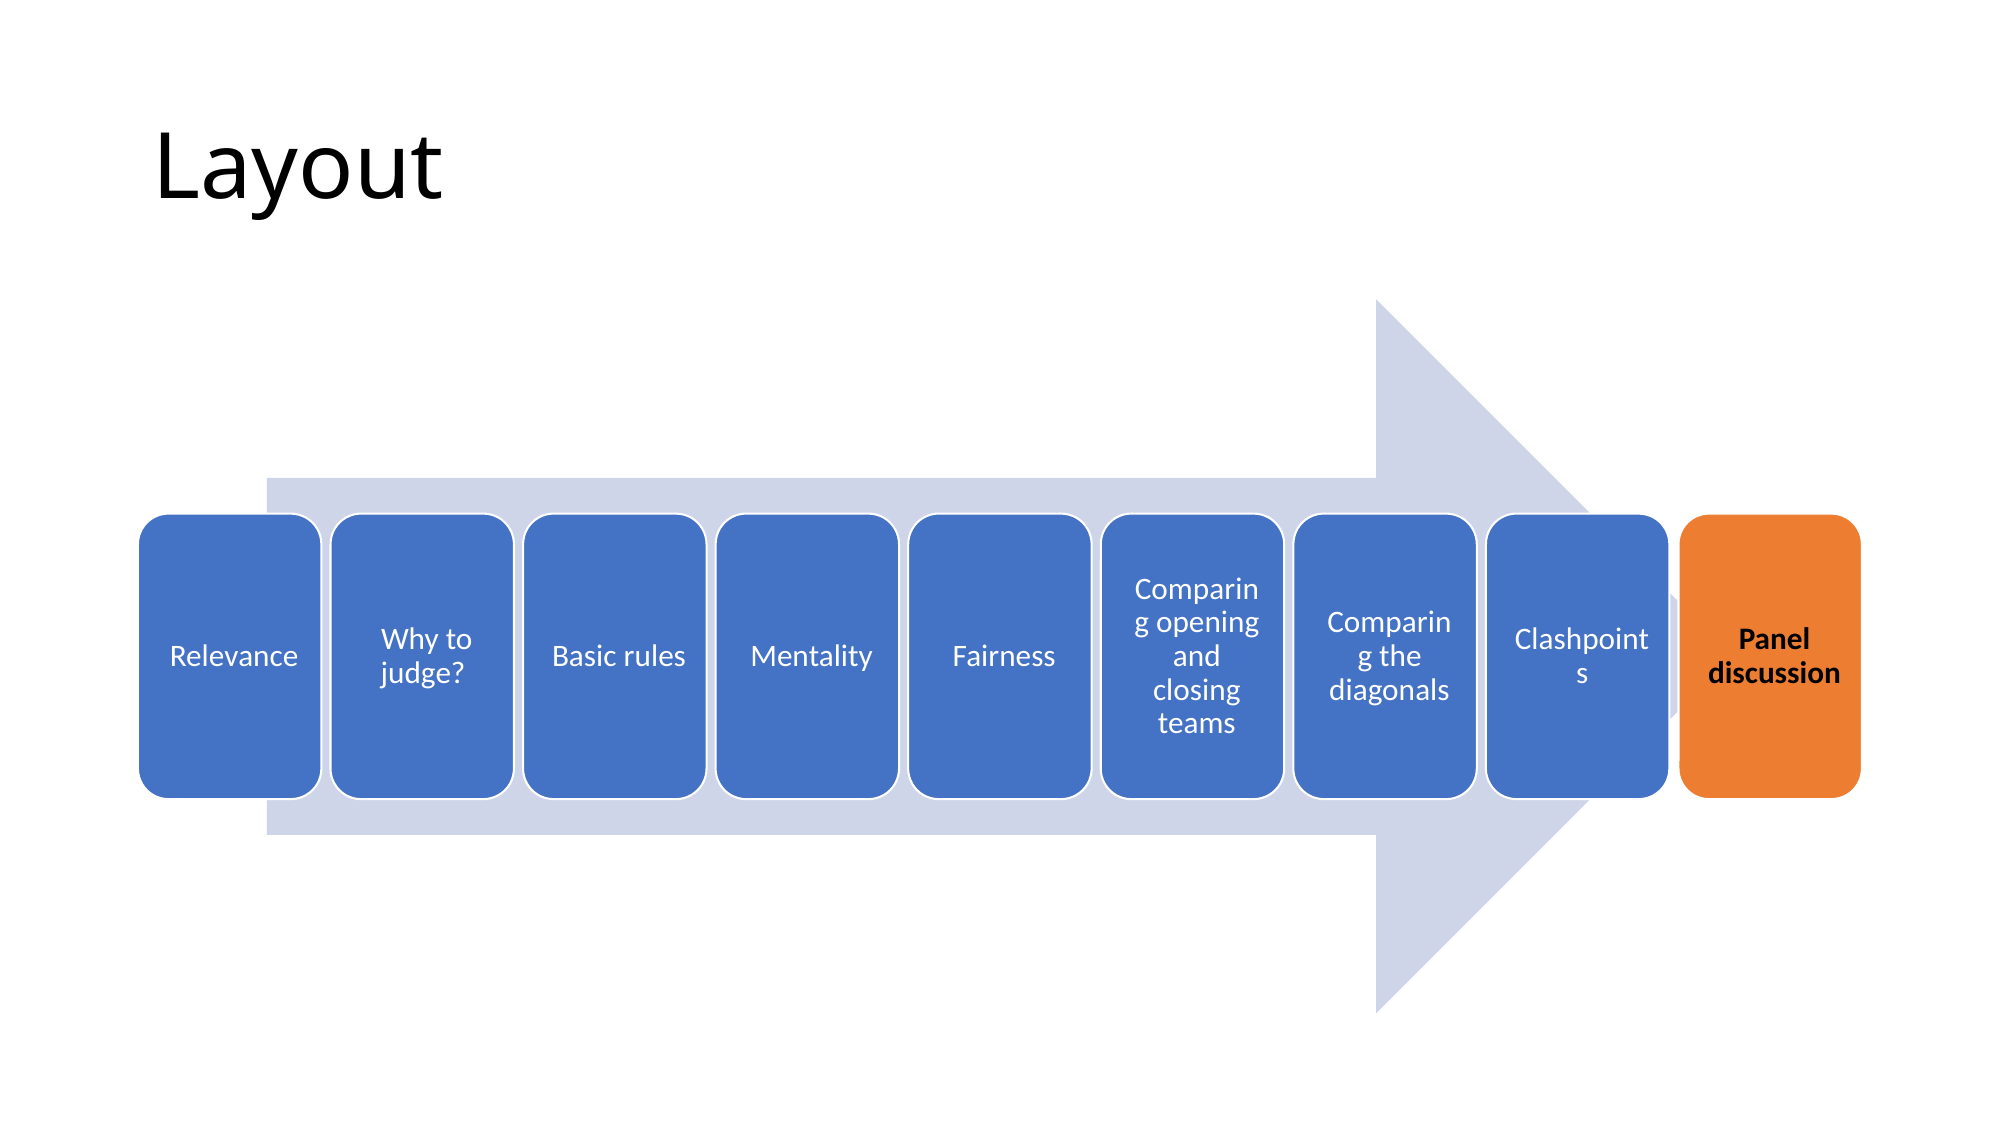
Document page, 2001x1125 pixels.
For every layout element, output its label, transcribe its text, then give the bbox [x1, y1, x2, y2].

title Layout [137, 59, 1863, 278]
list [137, 299, 1863, 1014]
